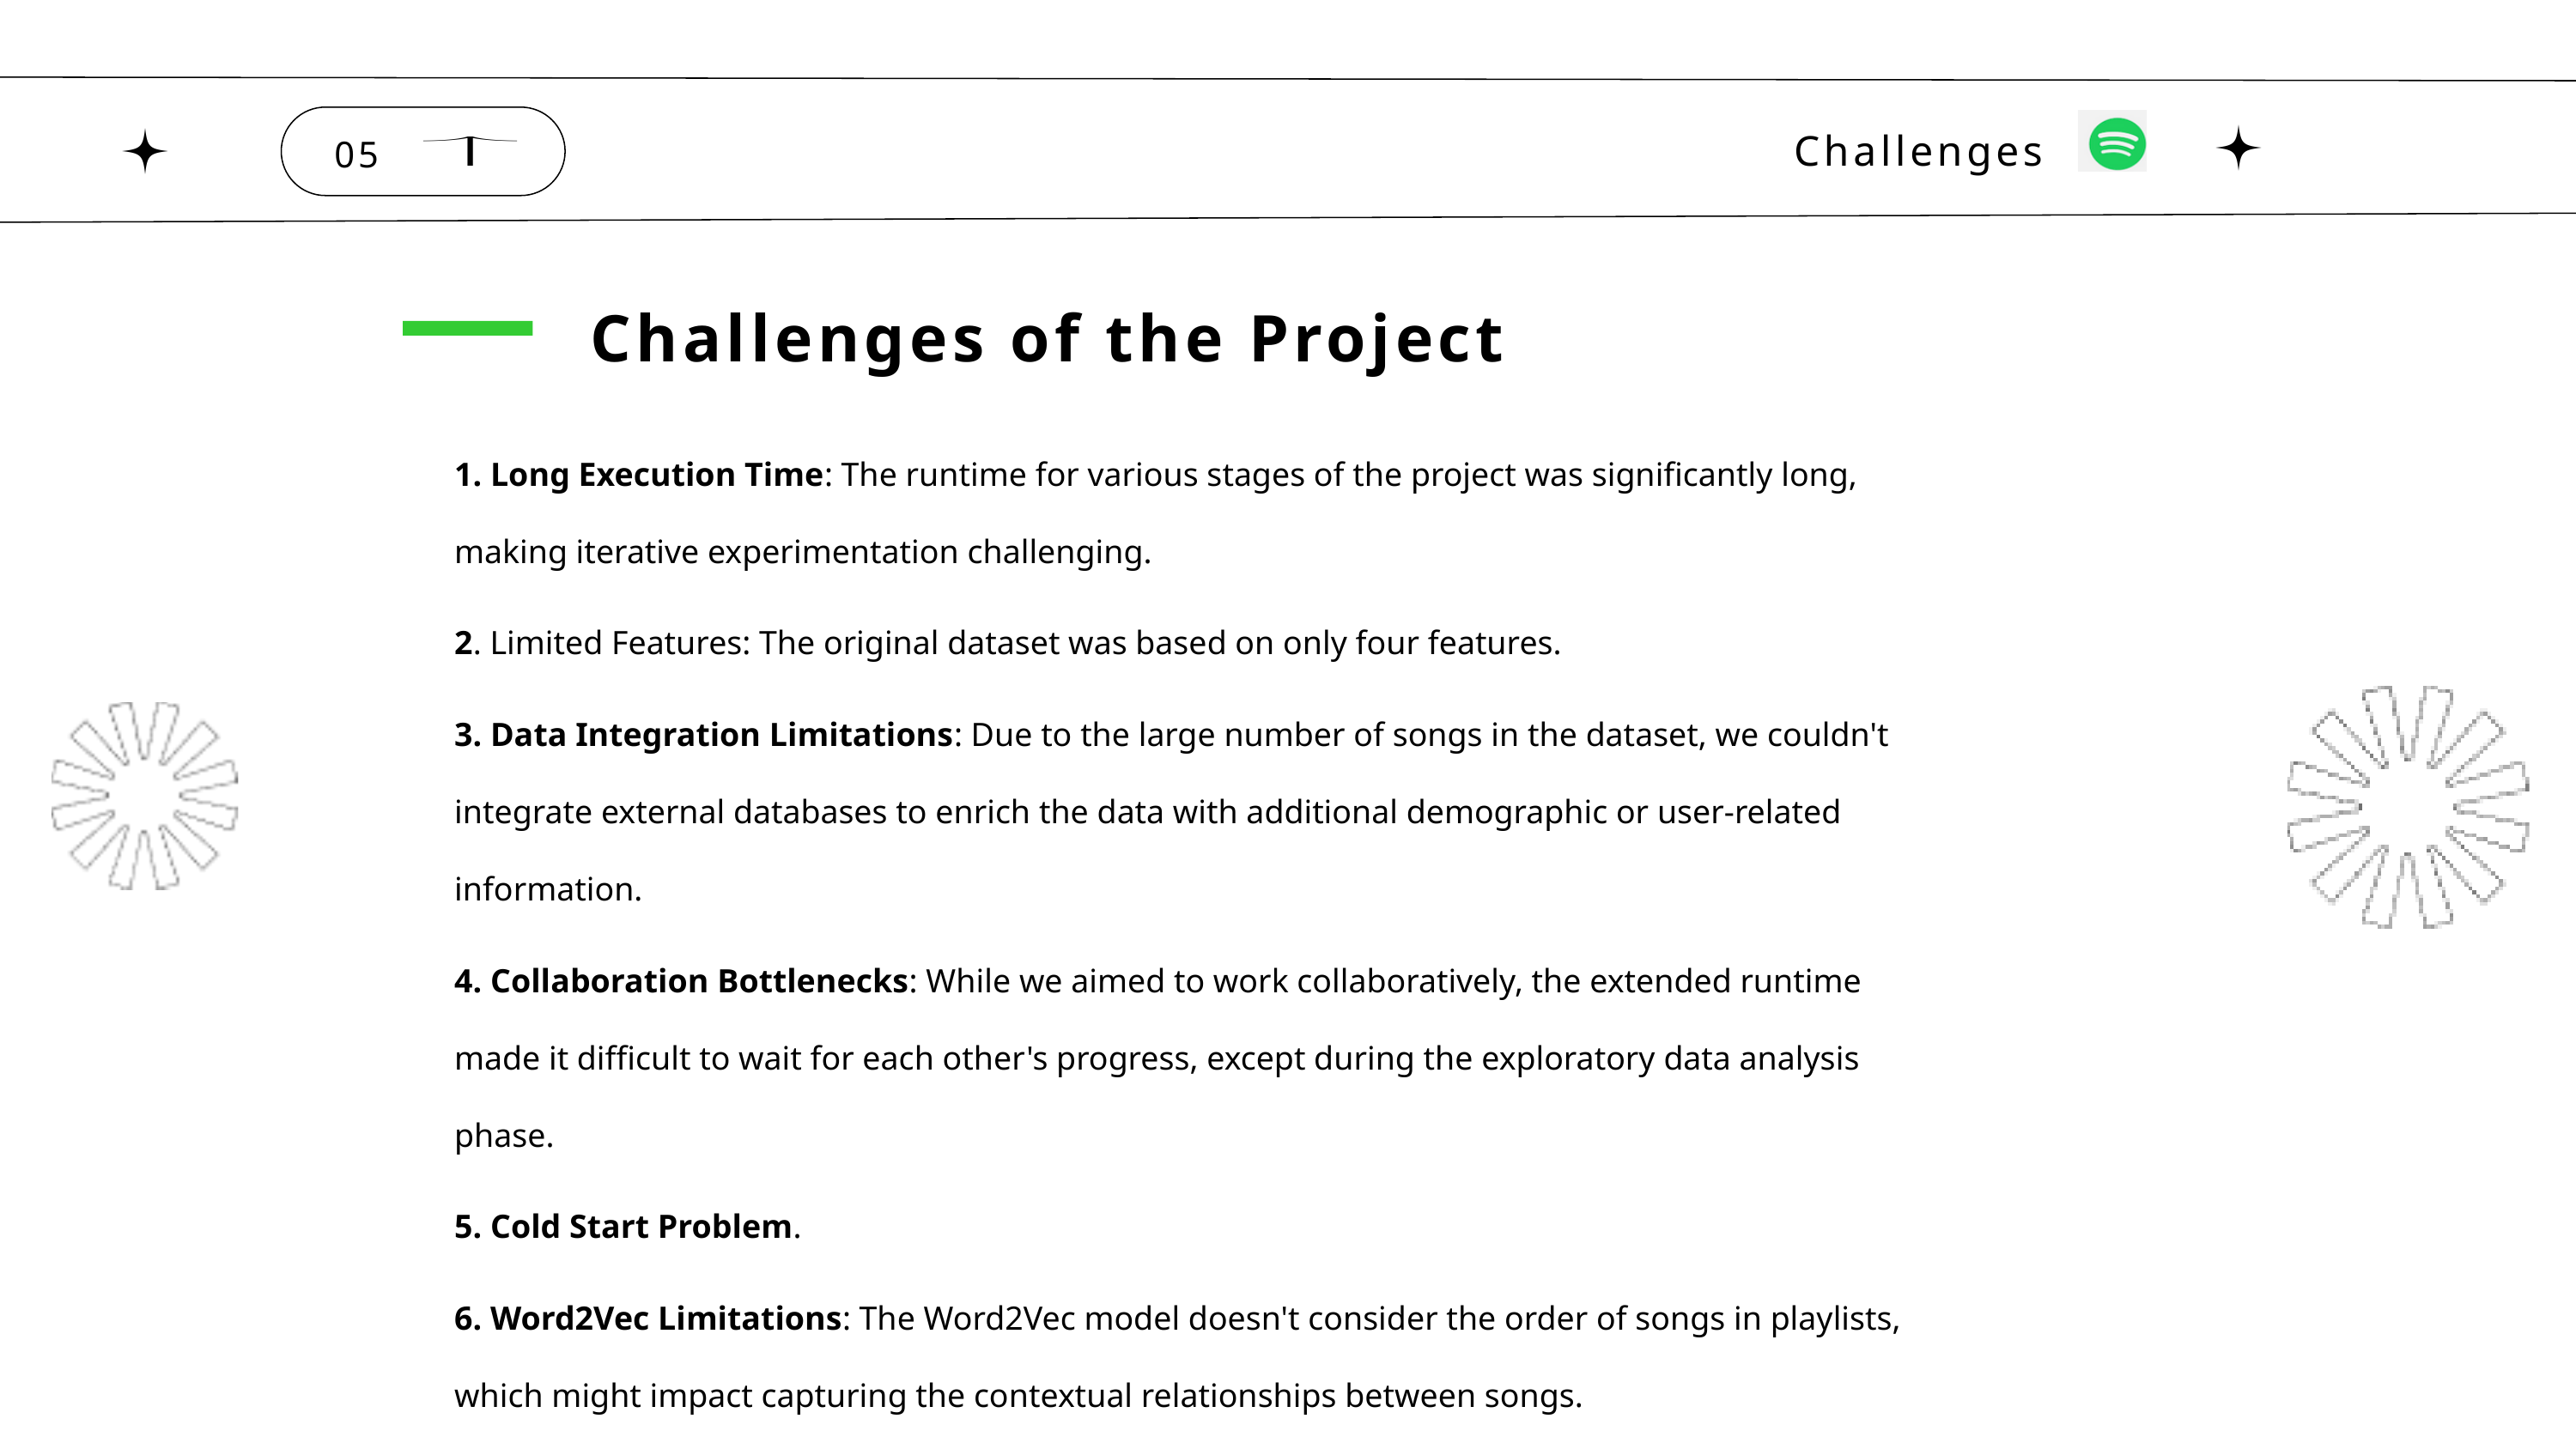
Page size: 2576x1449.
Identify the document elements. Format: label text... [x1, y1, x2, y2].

text_box 1. Long Execution Time: The runtime for various stages of the project was significantly long, making iterative experimentation challenging. 2. Limited Features: The original dataset was based on only four features. 3. Data Integration Limitations: Due to the large number of songs in the dataset, we couldn't integrate external databases to enrich the data with additional demographic or user-related information. 4. Collaboration Bottlenecks: While we aimed to work collaboratively, the extended runtime made it difficult to wait for each other's progress, except during the exploratory data analysis phase. 5. Cold Start Problem. 6. Word2Vec Limitations: The Word2Vec model doesn't consider the order of songs in playlists, which might impact capturing the contextual relationships between songs. [377, 409, 1960, 1449]
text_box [281, 106, 566, 196]
text_box [2287, 686, 2530, 929]
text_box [471, 273, 486, 384]
text_box [2078, 110, 2148, 172]
text_box [122, 128, 168, 174]
text_box Challenges [1794, 117, 2432, 175]
text_box [315, 343, 2162, 418]
text_box [2215, 124, 2262, 171]
text_box Challenges of the Project [590, 306, 1674, 343]
text_box [51, 702, 239, 890]
